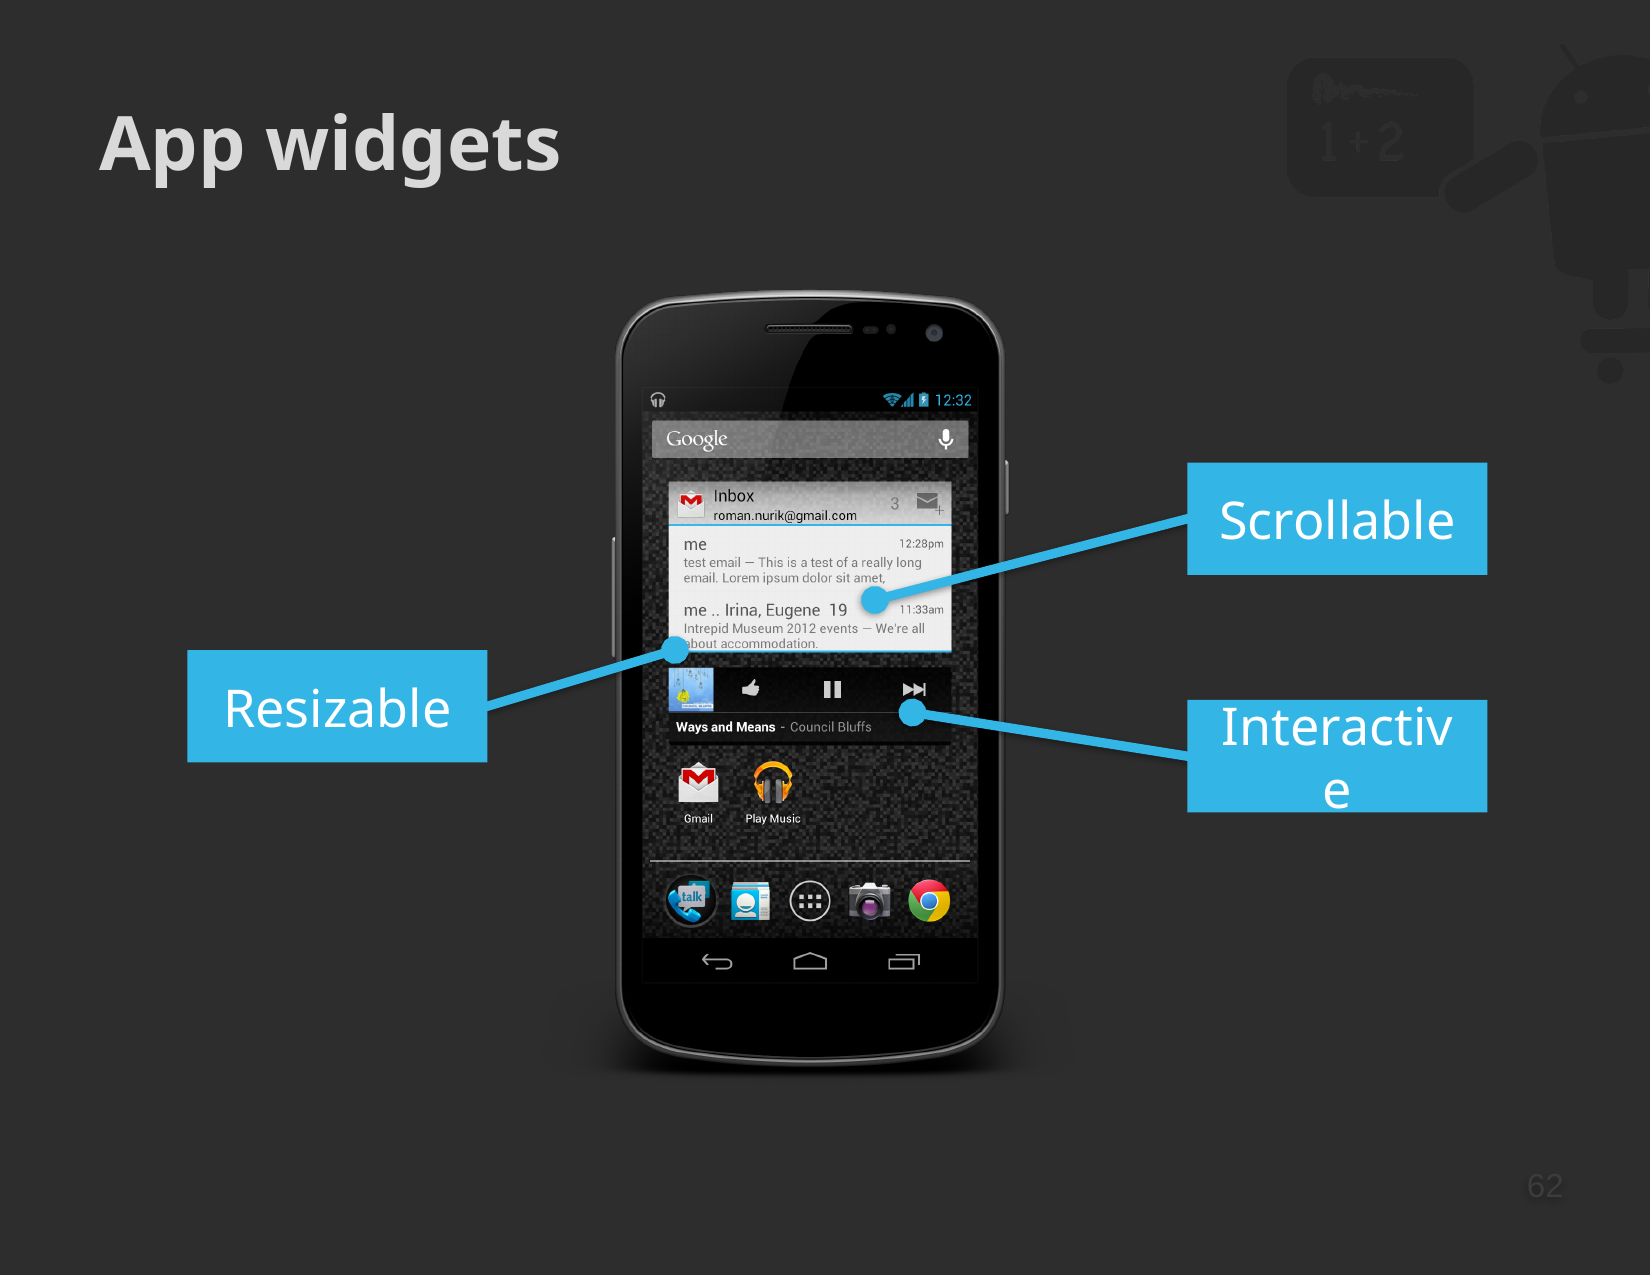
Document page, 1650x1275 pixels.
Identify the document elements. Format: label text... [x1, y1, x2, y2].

picture [542, 813, 1076, 1151]
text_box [187, 462, 1488, 813]
title App widgets [82, 50, 1568, 230]
picture [542, 224, 1076, 462]
